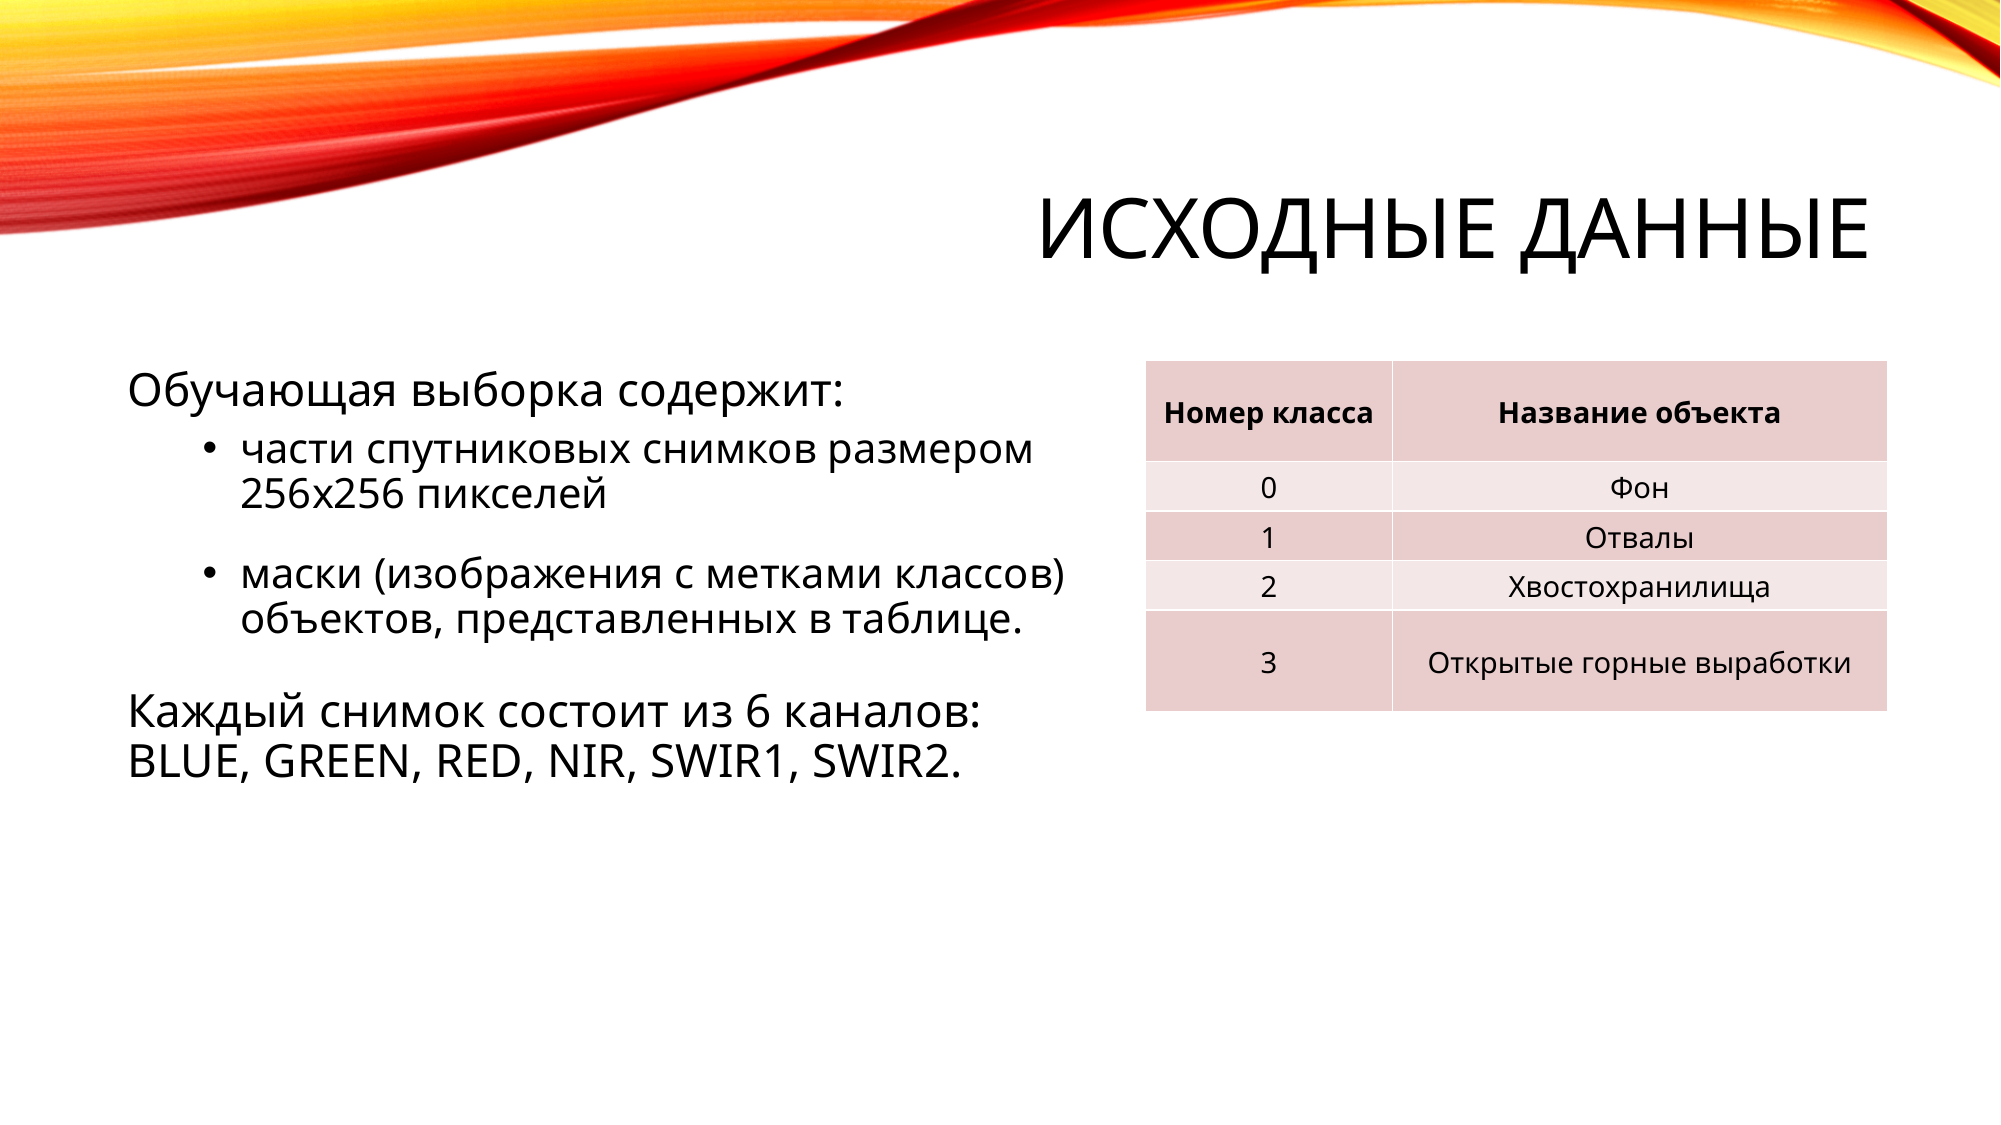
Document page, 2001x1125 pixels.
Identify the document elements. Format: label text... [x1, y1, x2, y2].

table_cell 0 [1146, 462, 1392, 510]
table_cell Отвалы [1393, 512, 1887, 560]
table_cell 1 [1146, 512, 1392, 560]
picture [0, 0, 2000, 237]
list Обучающая выборка содержит: части спутниковых снимков размером 256x256 пикселей маски (изображения с метками классов) объектов, представленных в таблице. Каждый снимок состоит из 6 каналов: BLUE, GREEN, RED, NIR, SWIR1, SWIR2. [112, 359, 1110, 1037]
table_cell Хвостохранилища [1393, 561, 1887, 609]
title Исходные данные [474, 125, 1888, 338]
table_cell 2 [1146, 561, 1392, 609]
table_cell Фон [1393, 462, 1887, 510]
table_header Название объекта [1393, 361, 1887, 461]
table_cell 3 [1146, 611, 1392, 711]
table_header Номер класса [1146, 361, 1392, 461]
table_cell Открытые горные выработки [1393, 611, 1887, 711]
